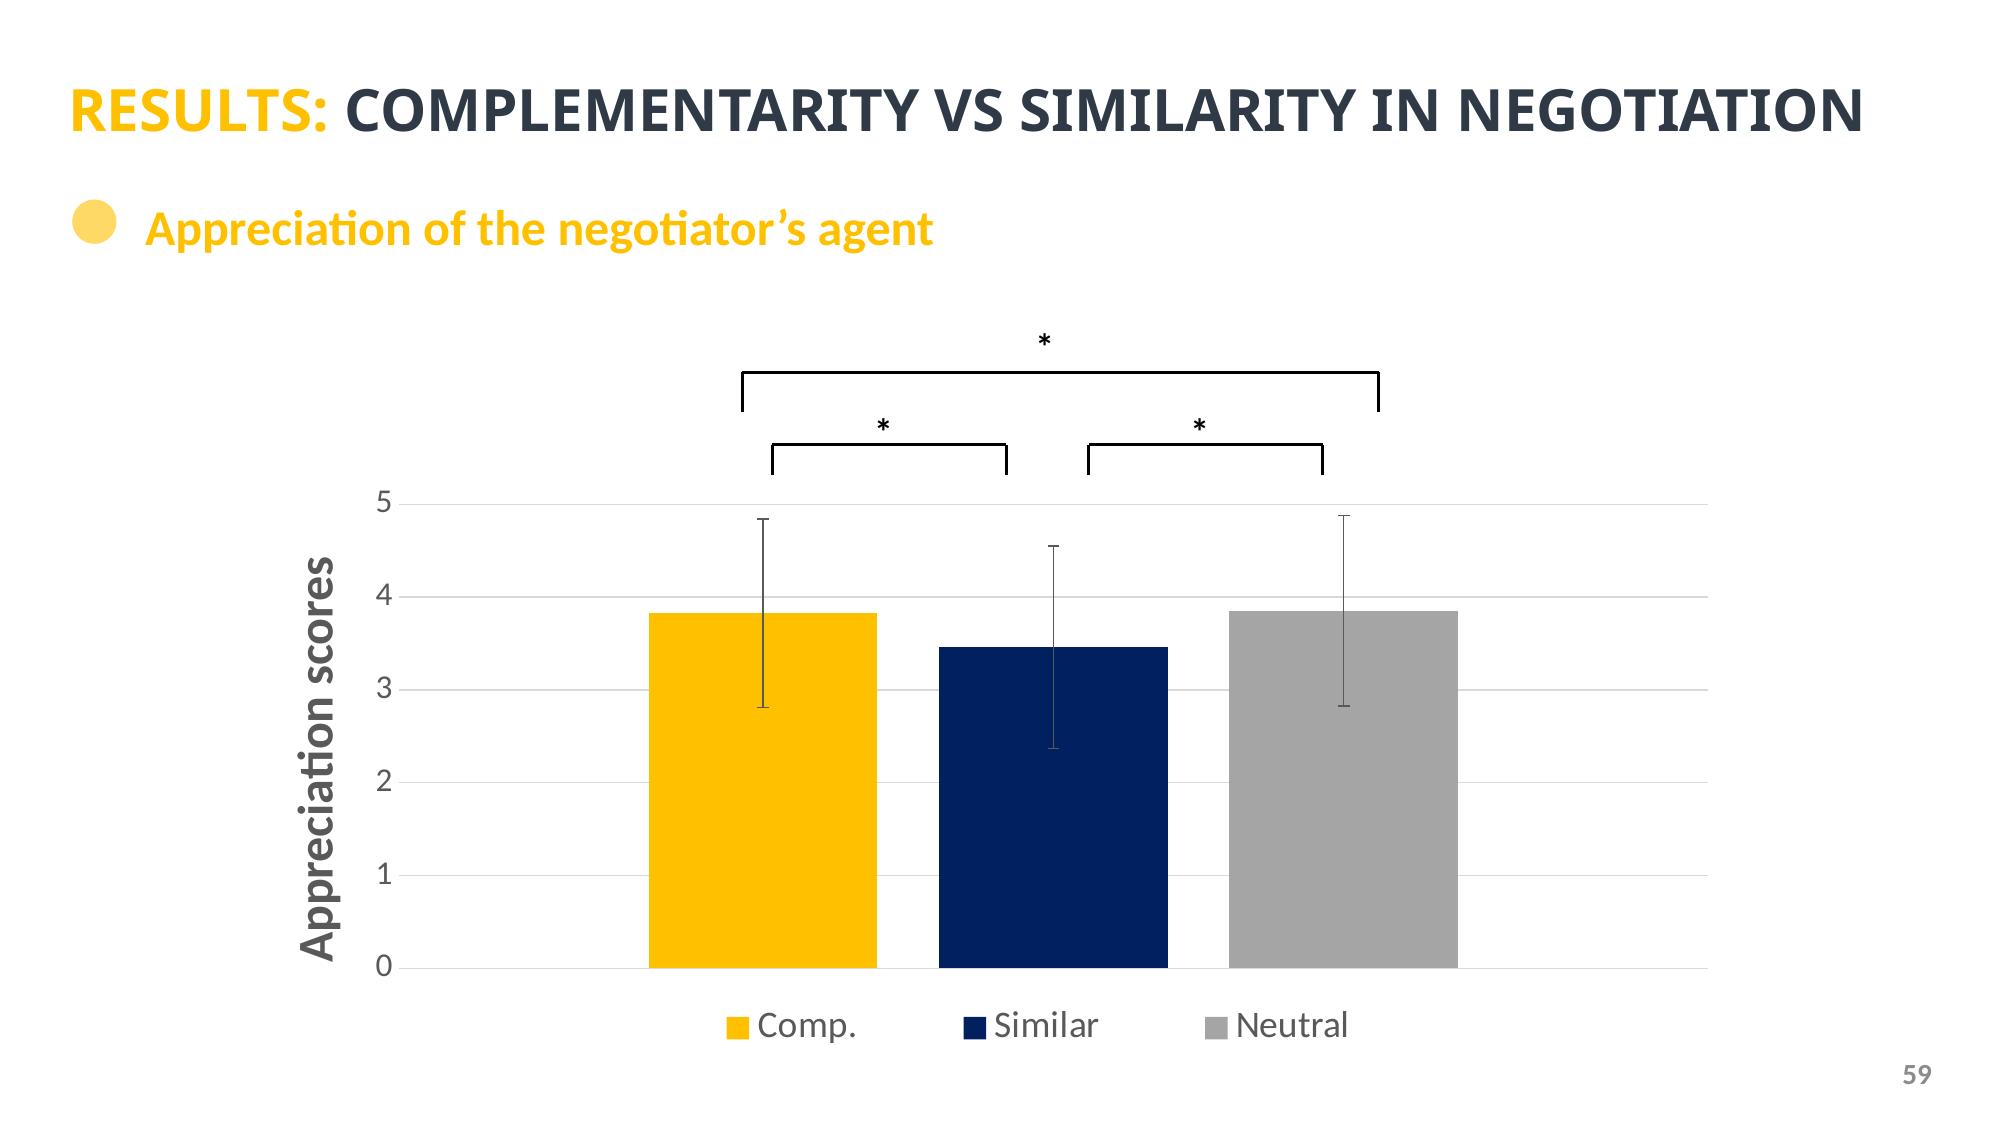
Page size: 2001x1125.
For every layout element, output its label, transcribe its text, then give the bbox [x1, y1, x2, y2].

chart [249, 379, 1727, 1075]
text_box [71, 199, 117, 245]
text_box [742, 315, 1379, 476]
slide_number 59 [1496, 1042, 1947, 1103]
title RESULTS: COMPLEMENTARITY VS SIMILARITY IN NEGOTIATION [53, 24, 2000, 200]
text_box Appreciation of the negotiator’s agent [130, 187, 950, 263]
